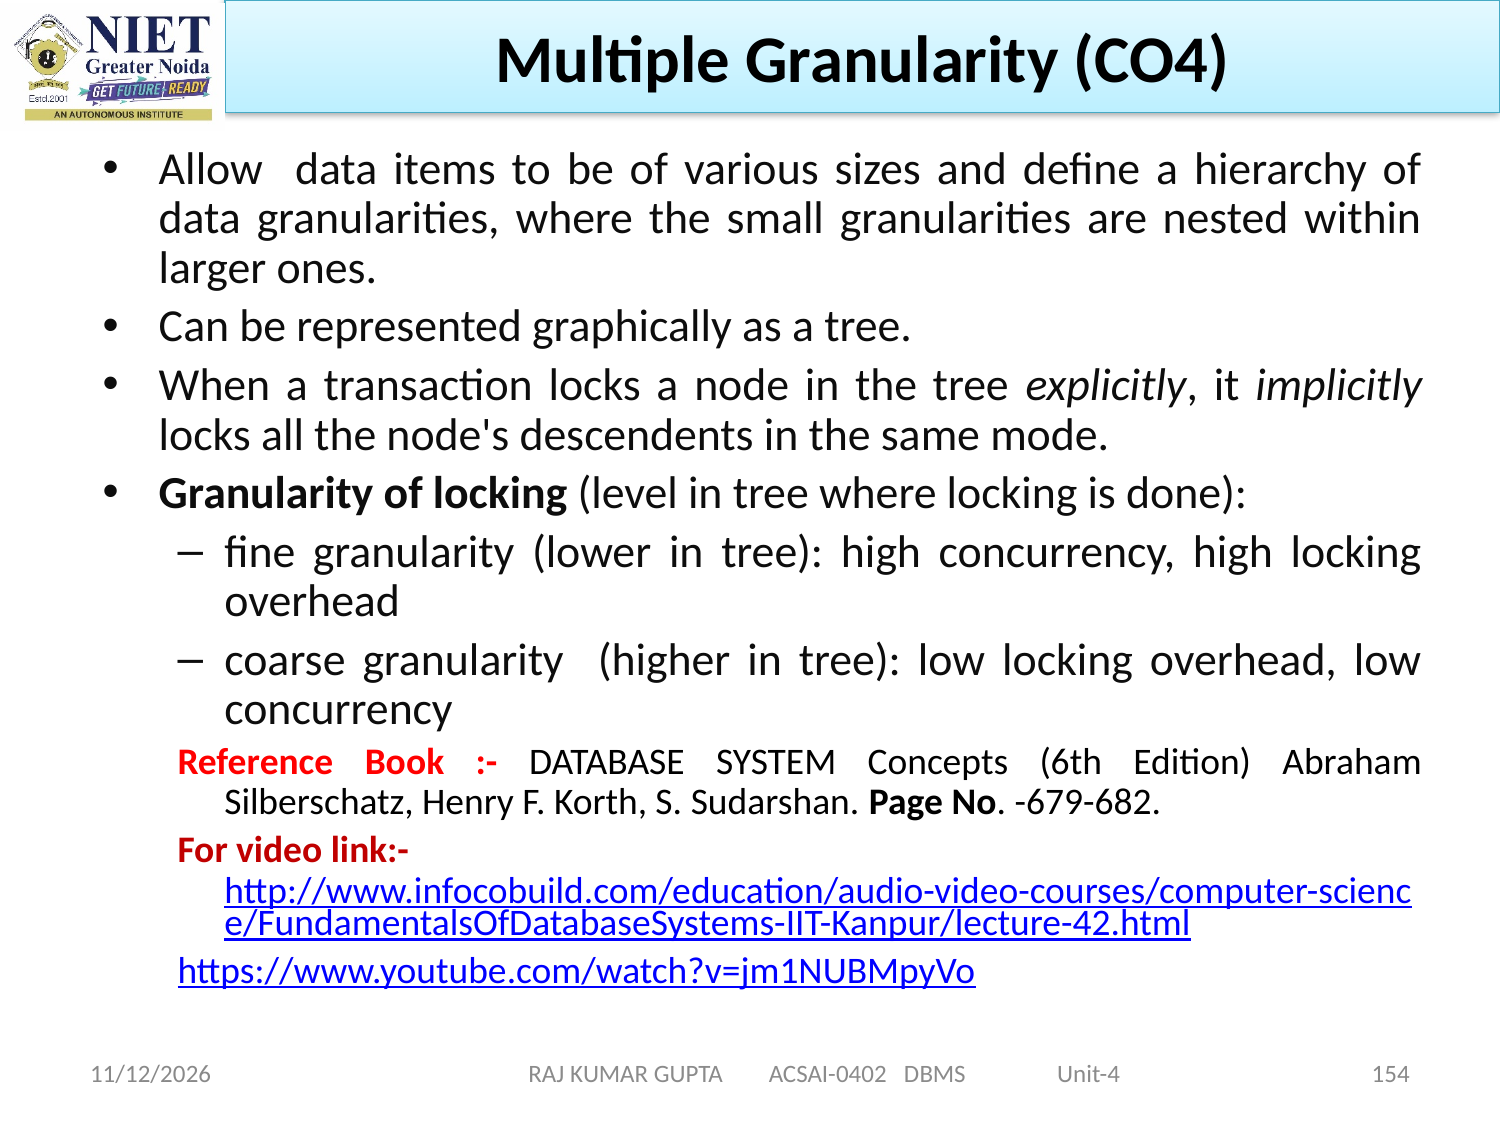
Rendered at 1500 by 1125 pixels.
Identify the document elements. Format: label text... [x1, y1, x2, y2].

text_box Multiple Granularity (CO4) [224, 0, 1500, 113]
slide_number 154 [1074, 1042, 1425, 1103]
list Allow data items to be of various sizes and define a hierarchy of data granularities, where the small granularities are nested within larger ones. Can be represented graphically as a tree. When a transaction locks a node in the tree explicitly, it implicitly locks all the node's descendents in the same mode. Granularity of locking (level in tree where locking is done): fine granularity (lower in tree): high concurrency, high locking overhead coarse granularity (higher in tree): low locking overhead, low concurrency Reference Book :- DATABASE SYSTEM Concepts (6th Edition) Abraham Silberschatz, Henry F. Korth, S. Sudarshan. Page No. -679-682. For video link:- http://www.infocobuild.com/education/audio-video-courses/computer-science/FundamentalsOfDatabaseSystems-IIT-Kanpur/lecture-42.html https://www.youtube.com/watch?v=jm1NUBMpyVo [87, 137, 1438, 1038]
picture [0, 2, 226, 131]
footer RAJ KUMAR GUPTA ACSAI-0402 DBMS Unit-4 [412, 1042, 1074, 1103]
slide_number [75, 1042, 412, 1103]
